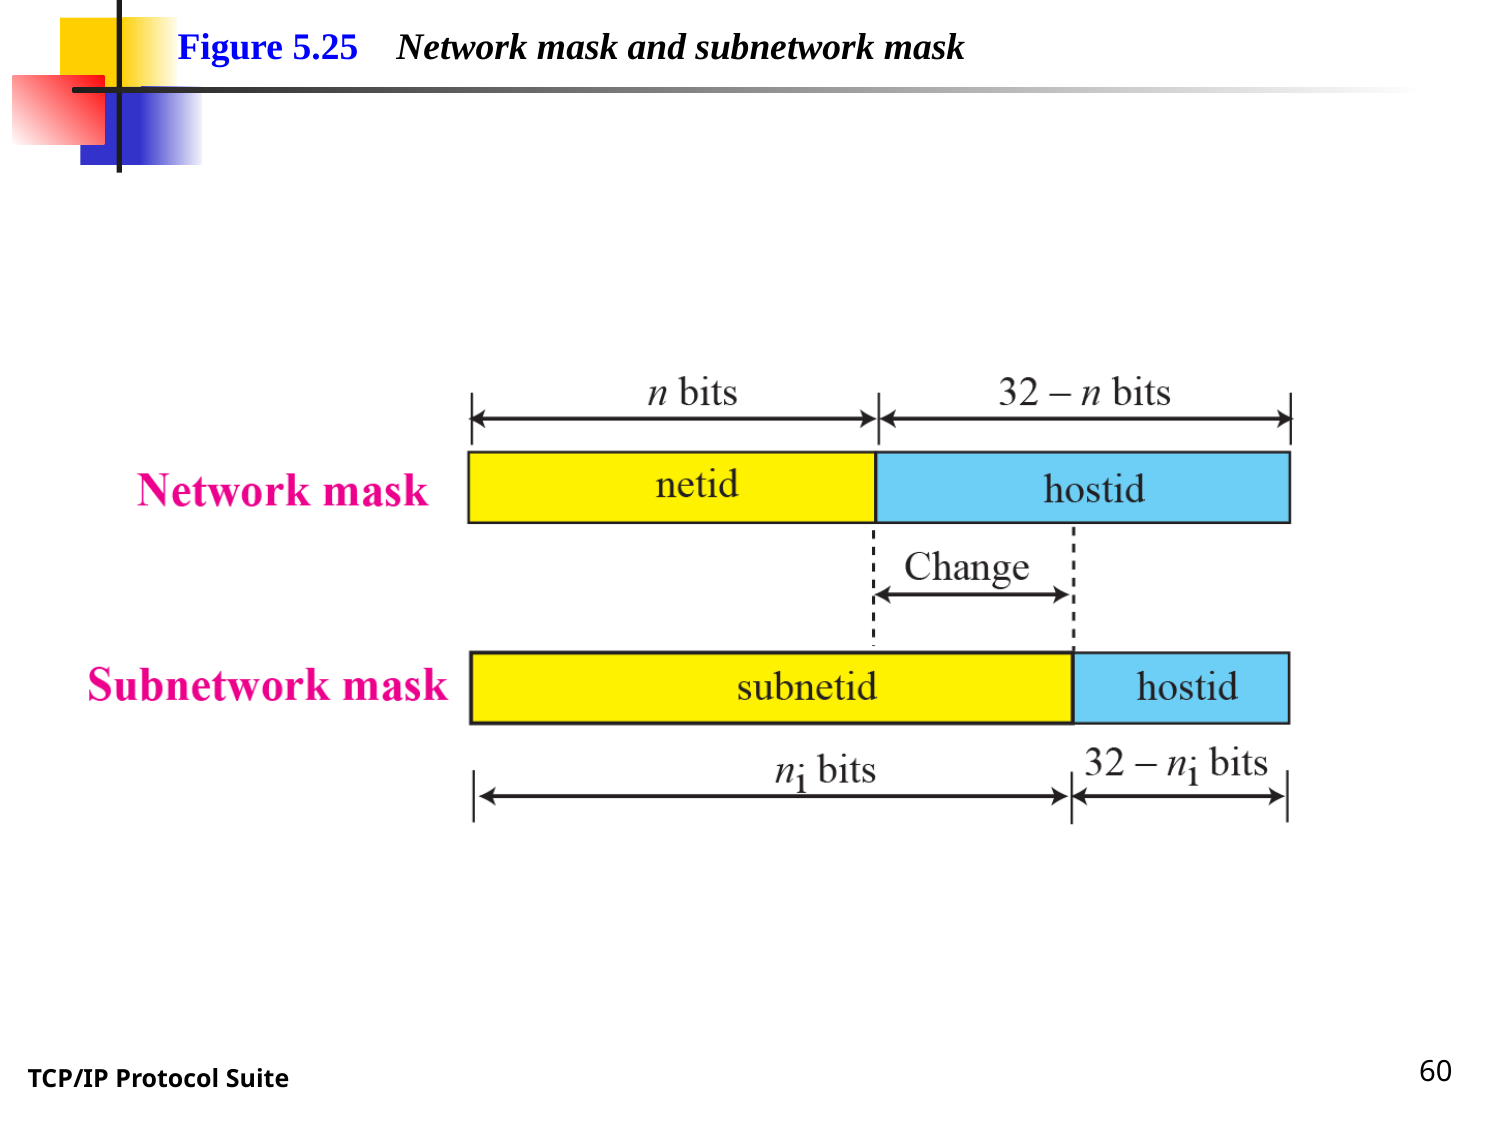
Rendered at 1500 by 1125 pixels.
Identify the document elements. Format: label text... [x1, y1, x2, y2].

picture [87, 371, 1294, 826]
text_box [122, 17, 177, 86]
text_box [80, 93, 116, 165]
text_box TCP/IP Protocol Suite [12, 1024, 488, 1100]
text_box Figure 5.25 Network mask and subnetwork mask [162, 14, 1100, 75]
text_box [60, 17, 116, 86]
text_box [72, 87, 1423, 93]
text_box [12, 75, 105, 145]
text_box ‹#› [1155, 1024, 1468, 1100]
text_box [122, 93, 141, 165]
text_box [116, 93, 122, 173]
text_box [141, 93, 202, 165]
text_box [116, 0, 122, 87]
